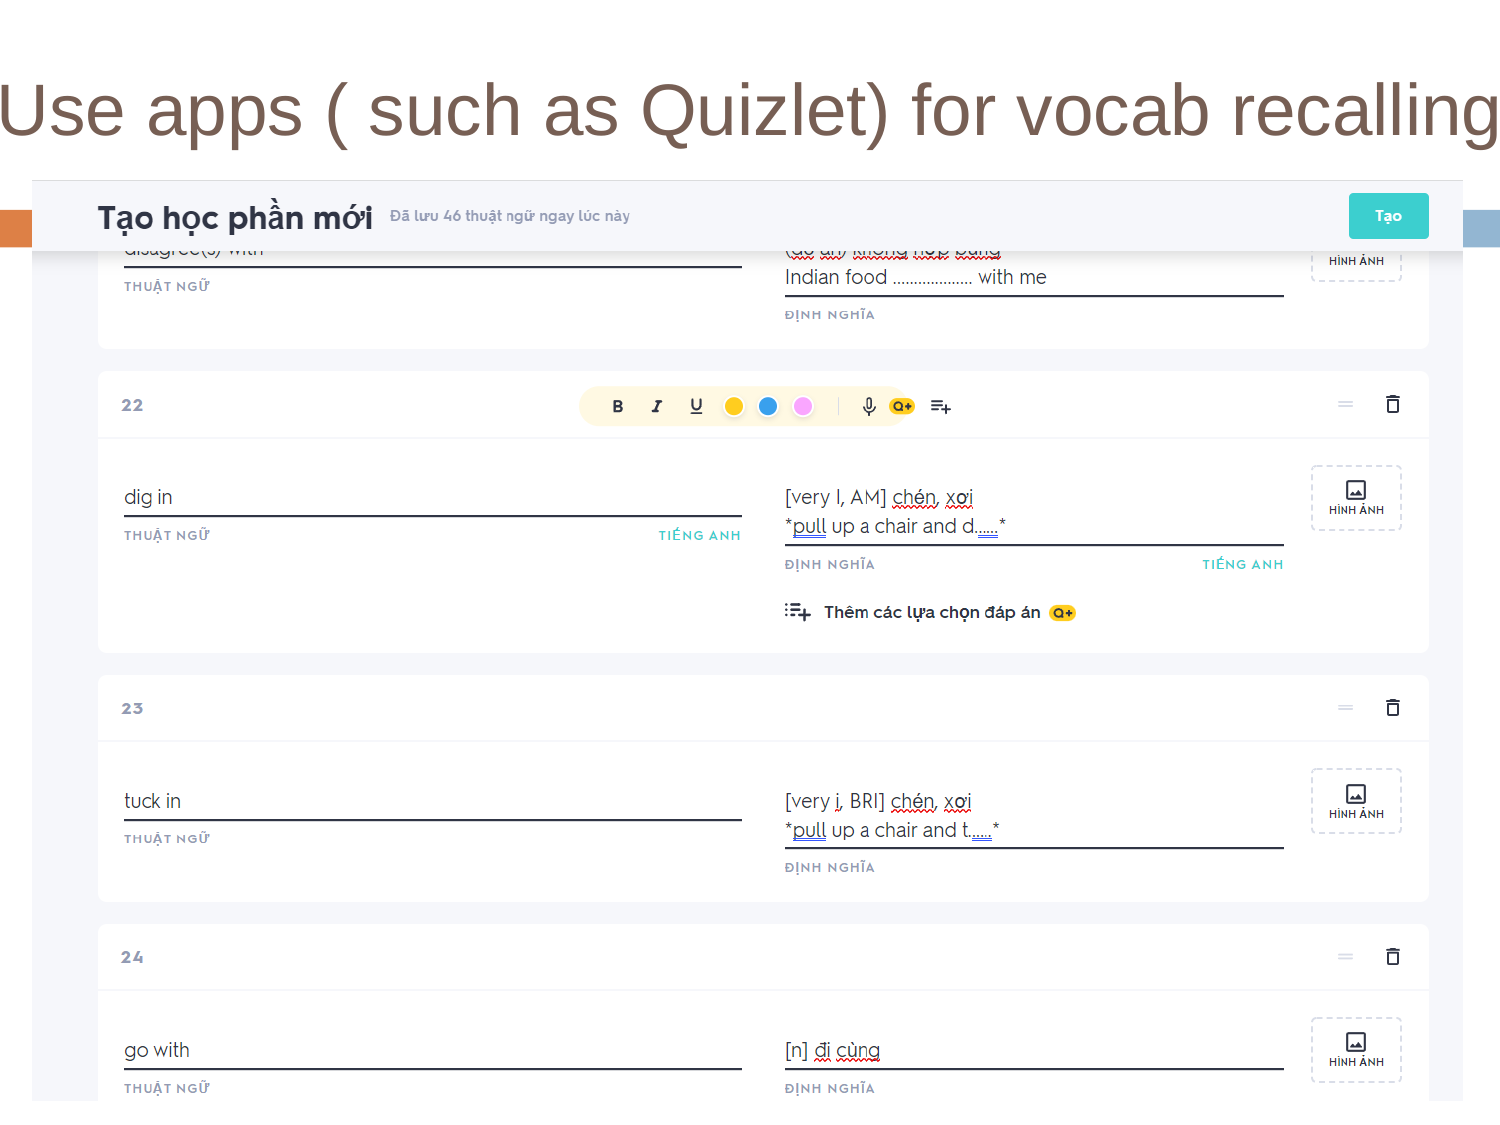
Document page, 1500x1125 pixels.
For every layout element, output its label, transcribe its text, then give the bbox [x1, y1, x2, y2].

title Use apps ( such as Quizlet) for vocab recalling [0, 62, 1500, 151]
picture [32, 180, 1463, 1101]
